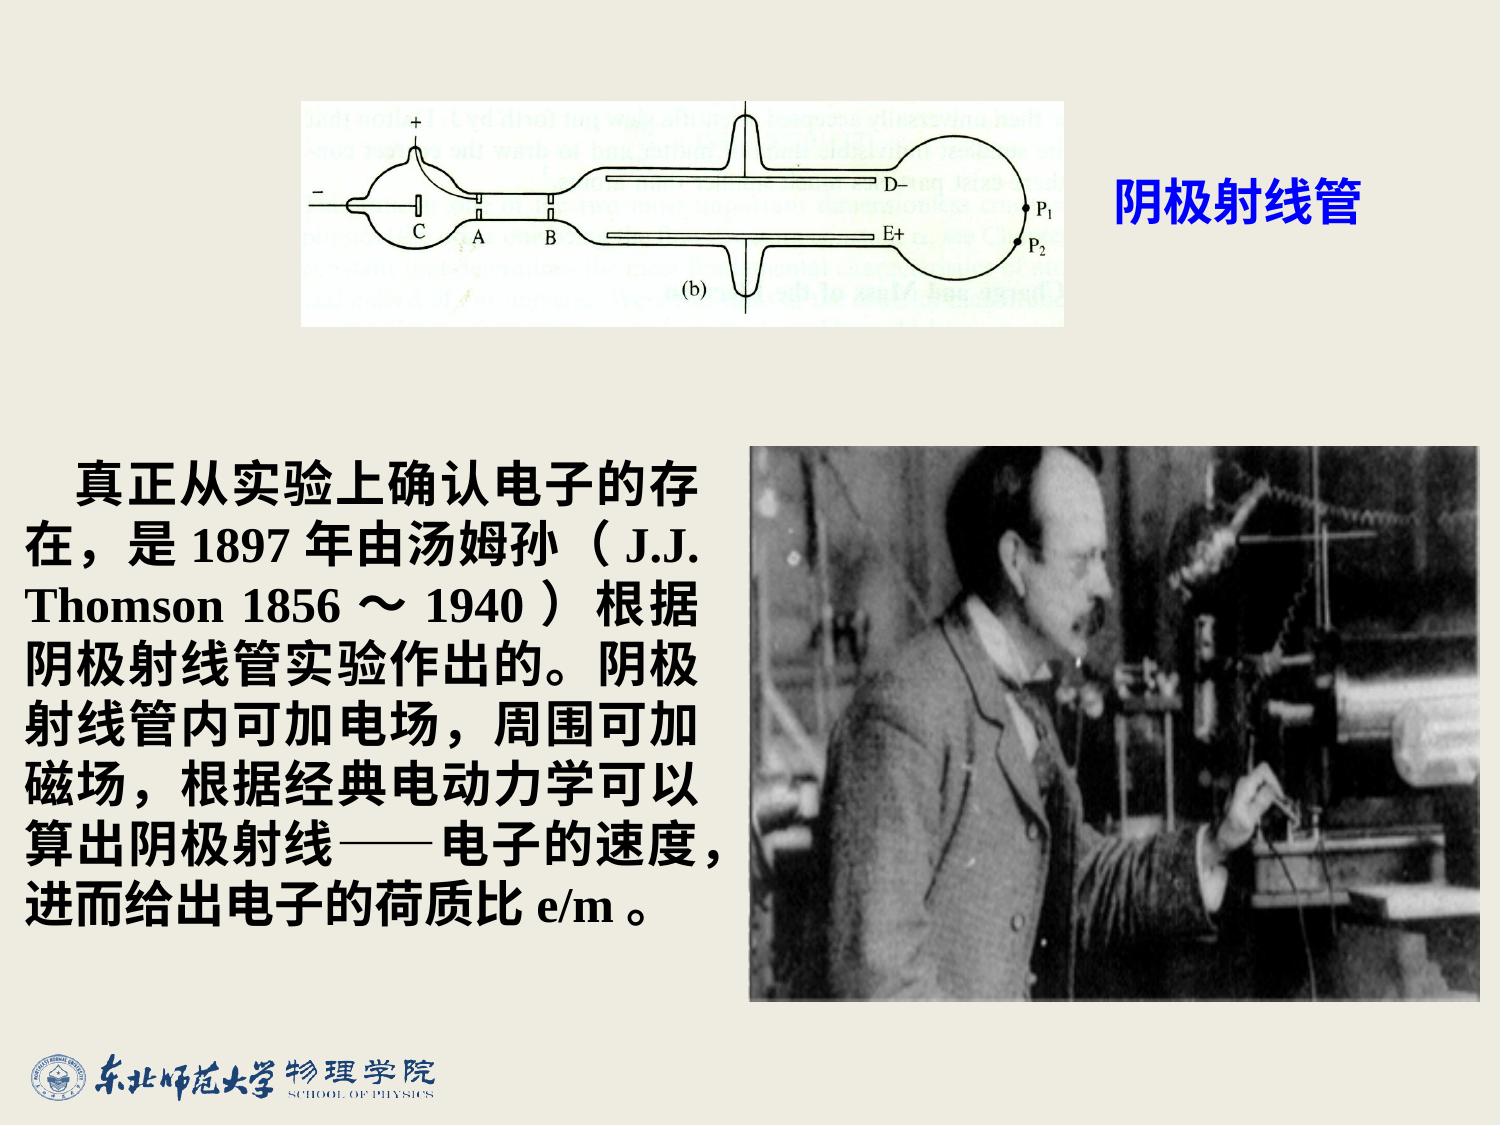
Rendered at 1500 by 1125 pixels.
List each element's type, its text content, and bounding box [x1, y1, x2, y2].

text_box 阴极射线管 [1098, 163, 1477, 332]
picture [748, 446, 1481, 1003]
picture [300, 101, 1064, 327]
list 真正从实验上确认电子的存在，是1897年由汤姆孙（J.J. Thomson 1856～1940）根据阴极射线管实验作出的。阴极射线管内可加电场，周围可加磁场，根据经典电动力学可以算出阴极射线——电子的速度，进而给出电子的荷质比e/m。 [0, 444, 715, 1120]
